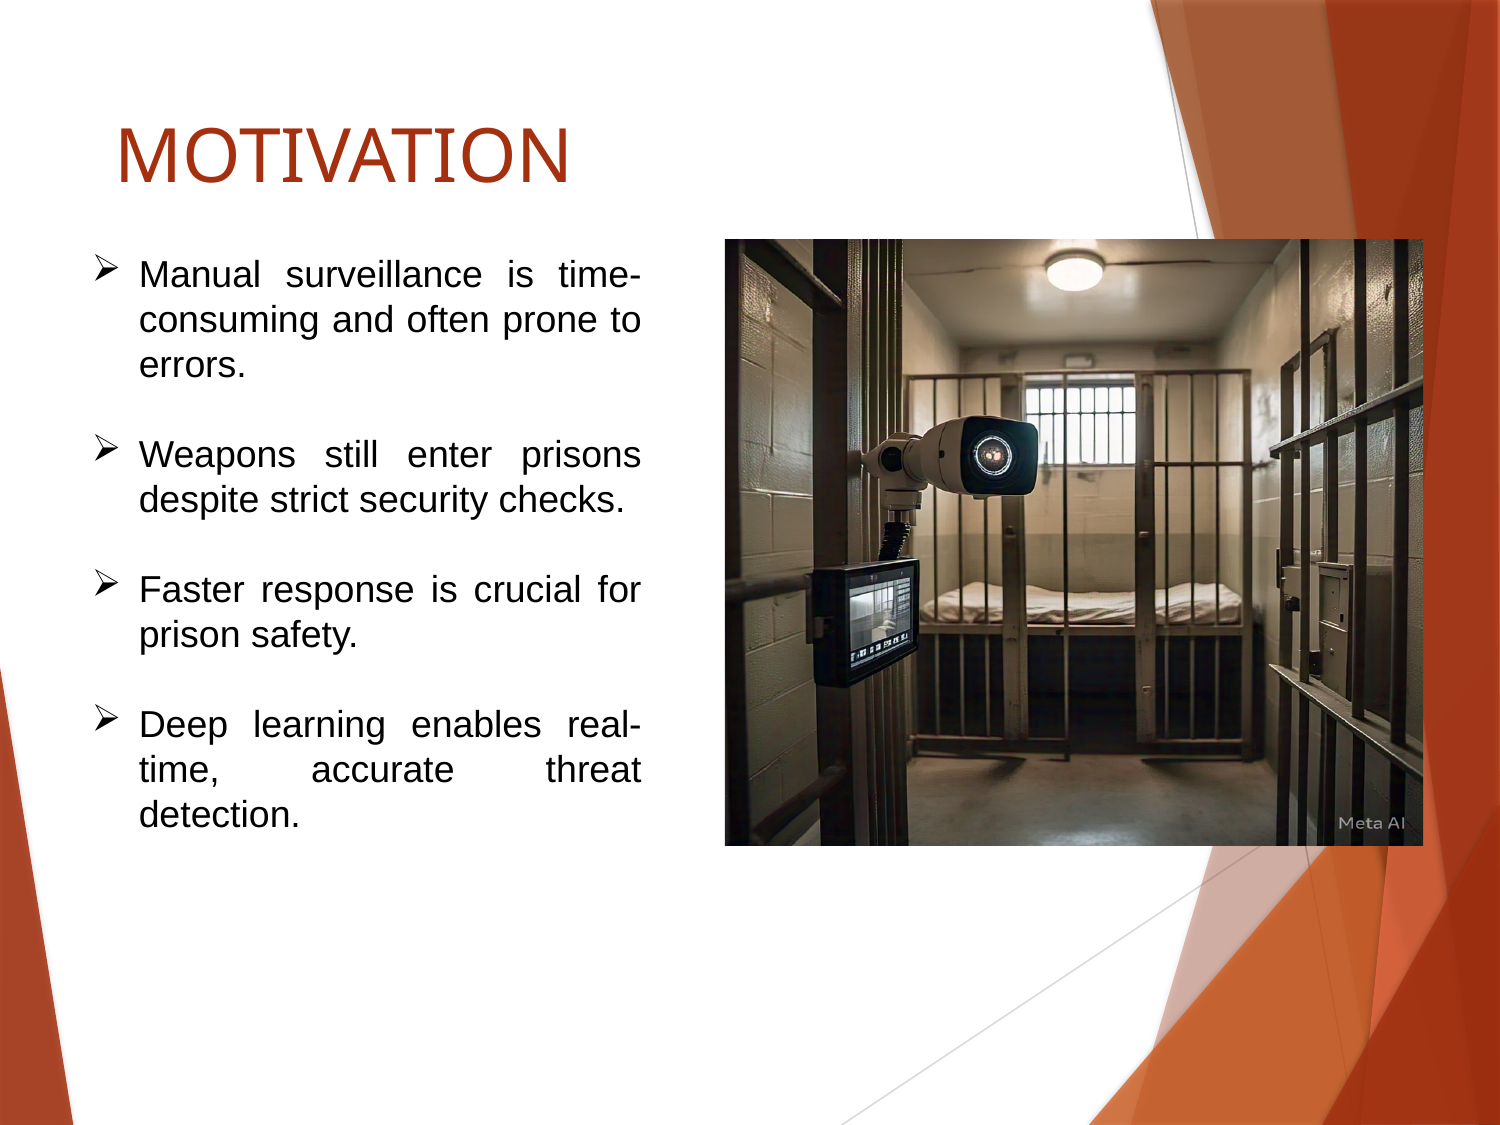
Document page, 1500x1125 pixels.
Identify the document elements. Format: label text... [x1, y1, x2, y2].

text_box Manual surveillance is time-consuming and often prone to errors. Weapons still enter prisons despite strict security checks. Faster response is crucial for prison safety. Deep learning enables real-time, accurate threat detection. [76, 242, 657, 843]
text_box [724, 239, 1424, 846]
title MOTIVATION [99, 99, 1142, 317]
